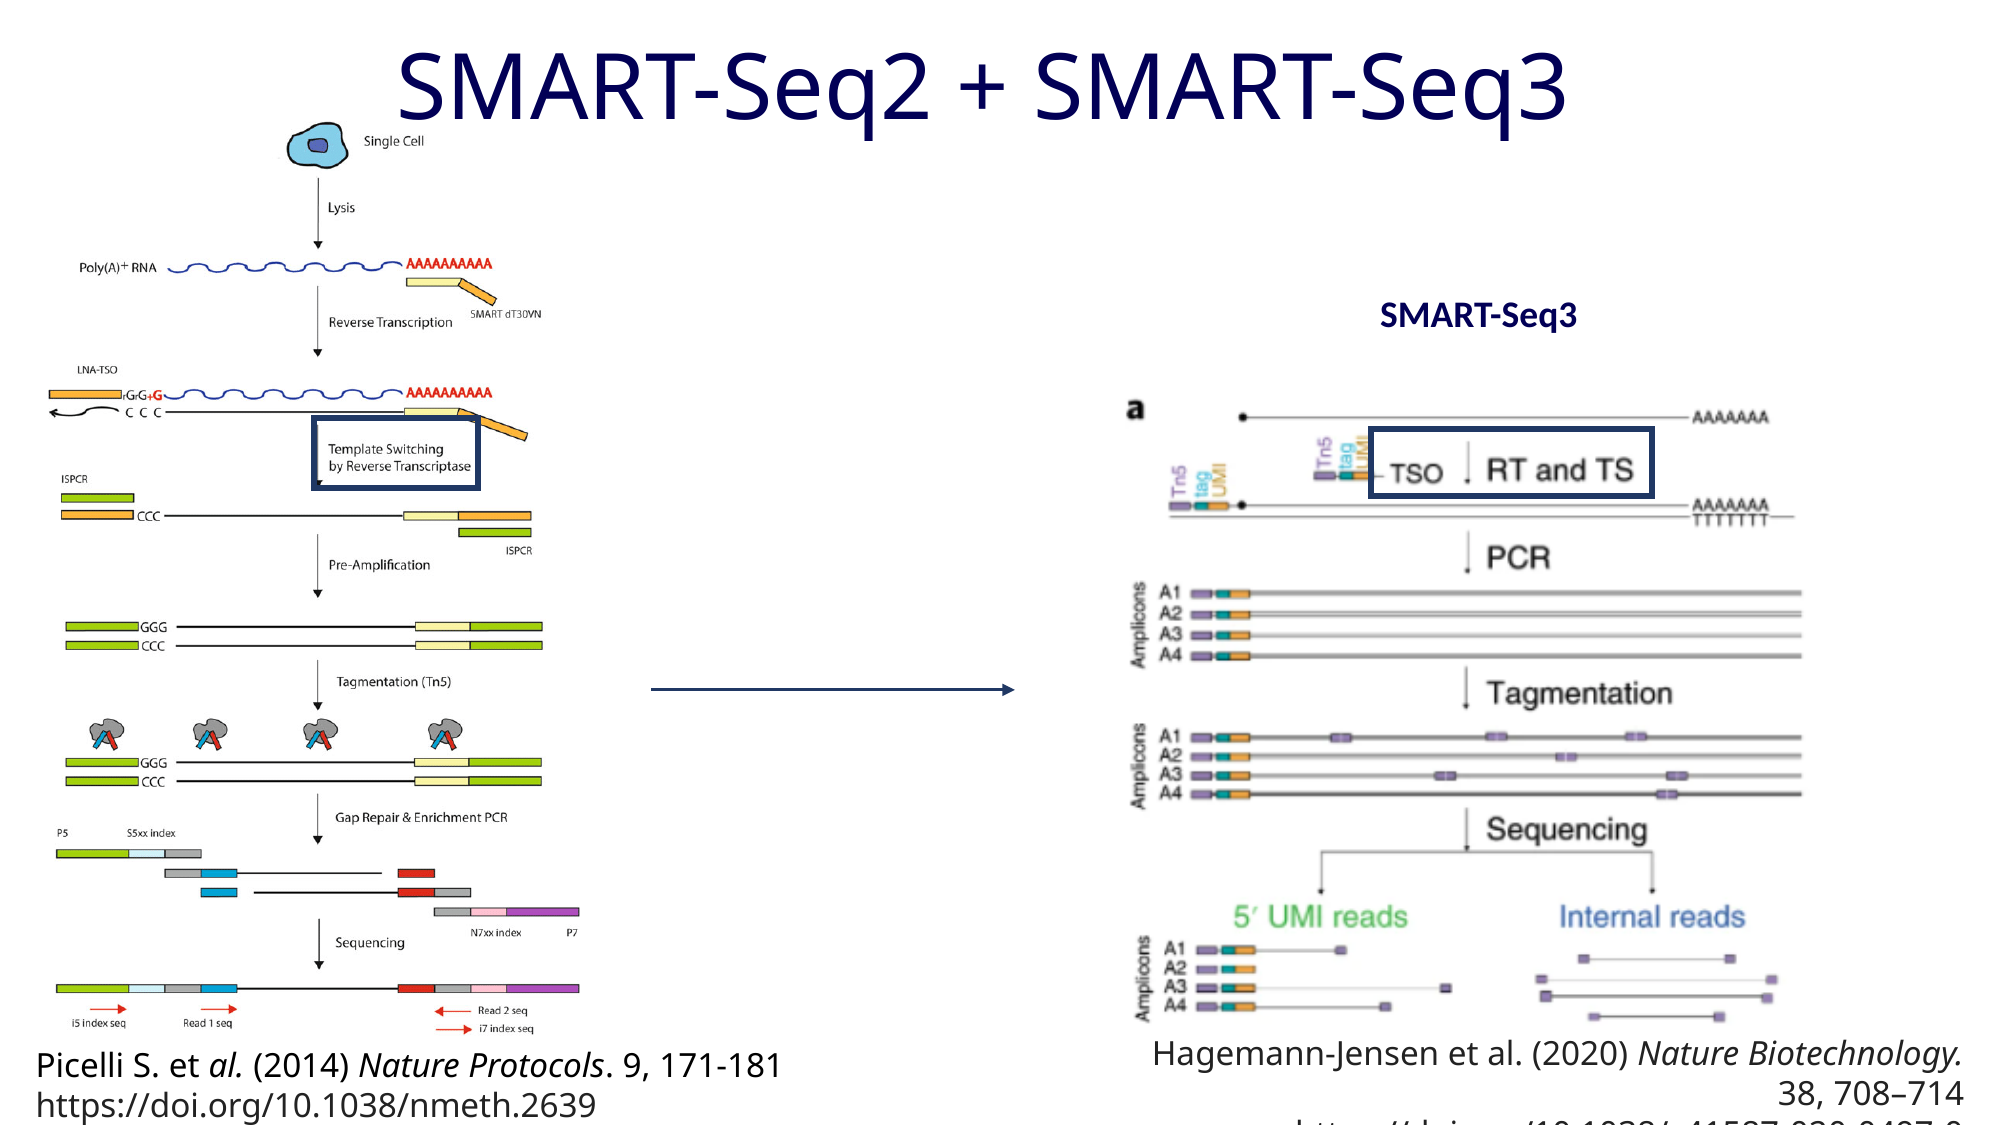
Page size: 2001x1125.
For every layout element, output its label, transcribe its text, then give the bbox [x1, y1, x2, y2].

picture [1102, 373, 1819, 1056]
text_box SMART-Seq3 [1193, 282, 1765, 343]
title SMART-Seq2 + SMART-Seq3 [121, 0, 1847, 199]
text_box Picelli S. et al. (2014) Nature Protocols. 9, 171-181 https://doi.org/10.1038/nmeth.2639 [20, 1037, 874, 1125]
text_box Hagemann-Jensen et al. (2020) Nature Biotechnology. 38, 708–714 https://doi.org/10.1038/s41587-020-0497-0 [1014, 1025, 1979, 1125]
picture [48, 121, 580, 1056]
